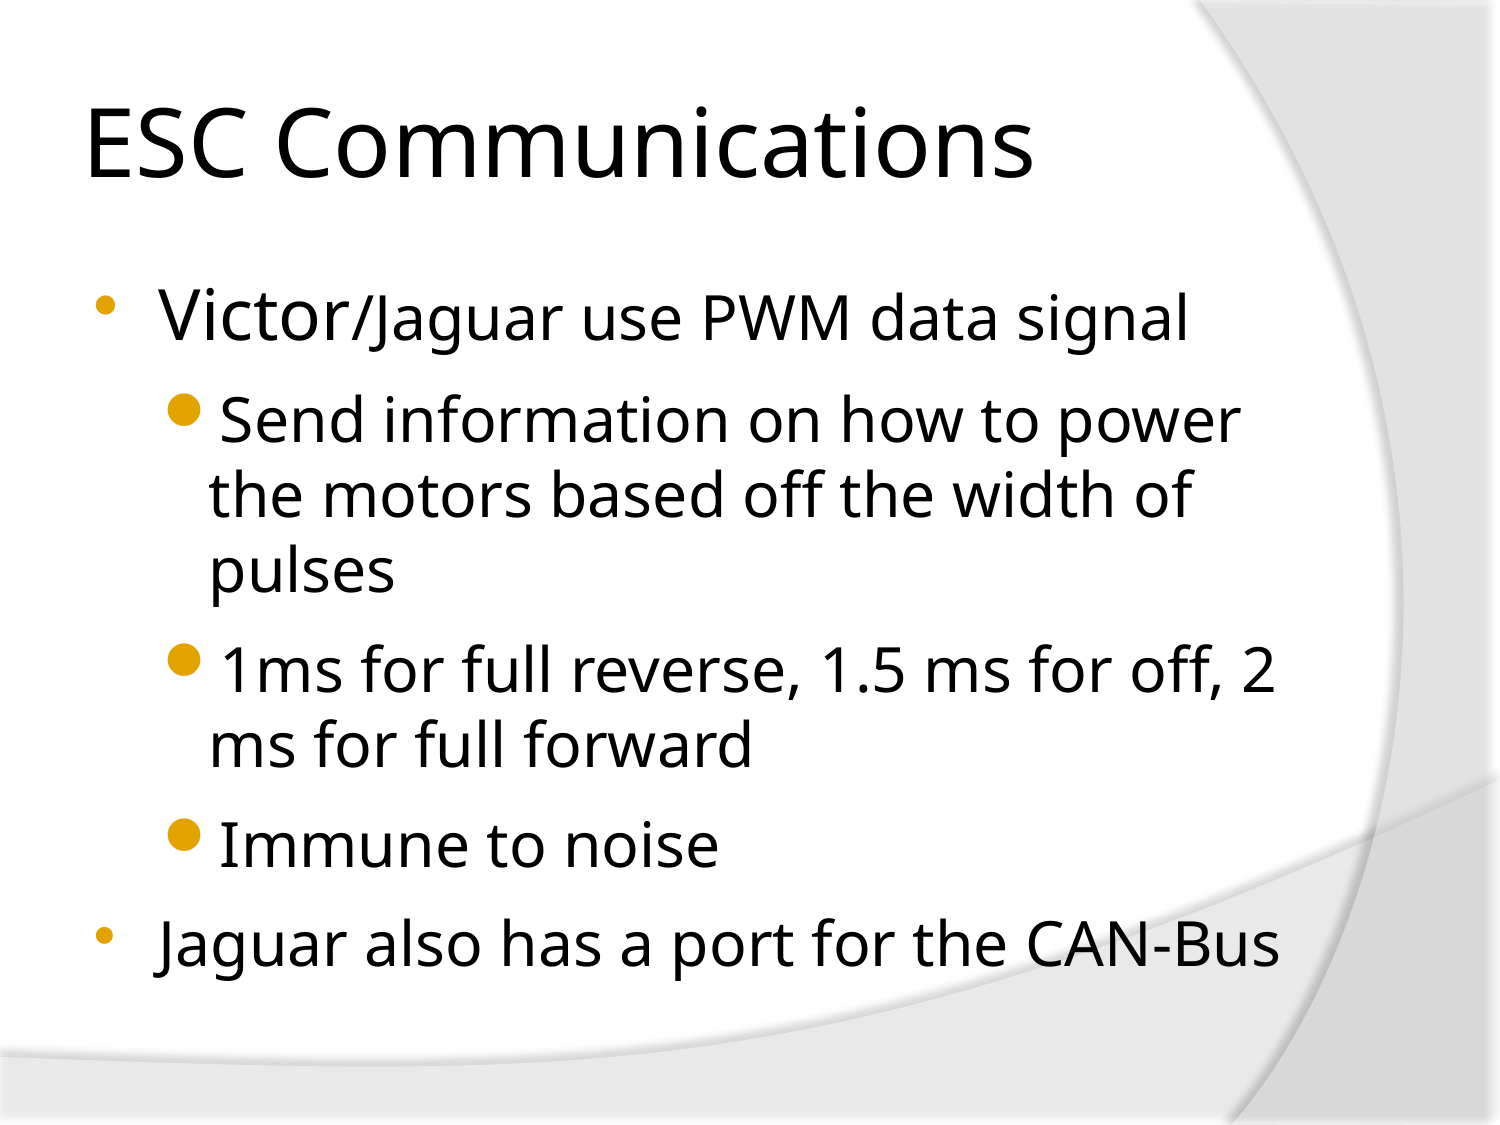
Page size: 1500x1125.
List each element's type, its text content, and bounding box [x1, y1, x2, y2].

title ESC Communications [74, 44, 1301, 233]
list Victor/Jaguar use PWM data signal Send information on how to power the motors based off the width of pulses 1ms for full reverse, 1.5 ms for off, 2 ms for full forward Immune to noise Jaguar also has a port for the CAN-Bus [74, 262, 1301, 1006]
